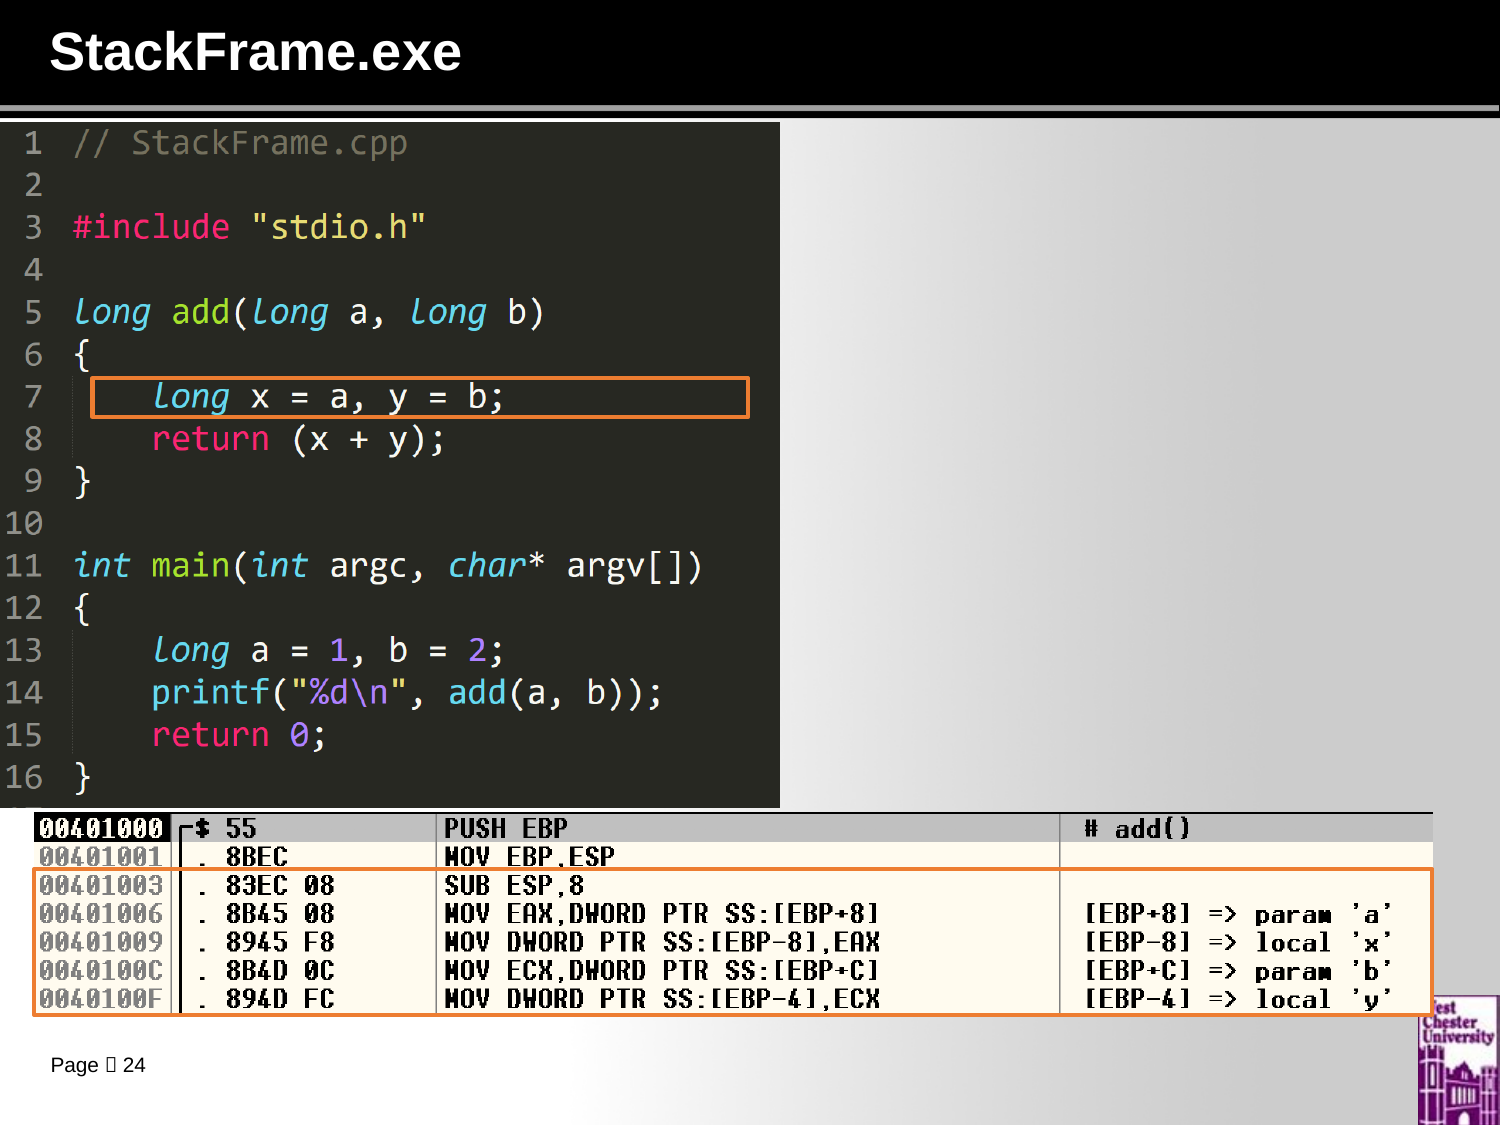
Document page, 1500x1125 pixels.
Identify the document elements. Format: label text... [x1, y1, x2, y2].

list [33, 811, 1433, 1016]
title StackFrame.exe [49, 16, 1447, 123]
picture [0, 0, 1500, 1125]
